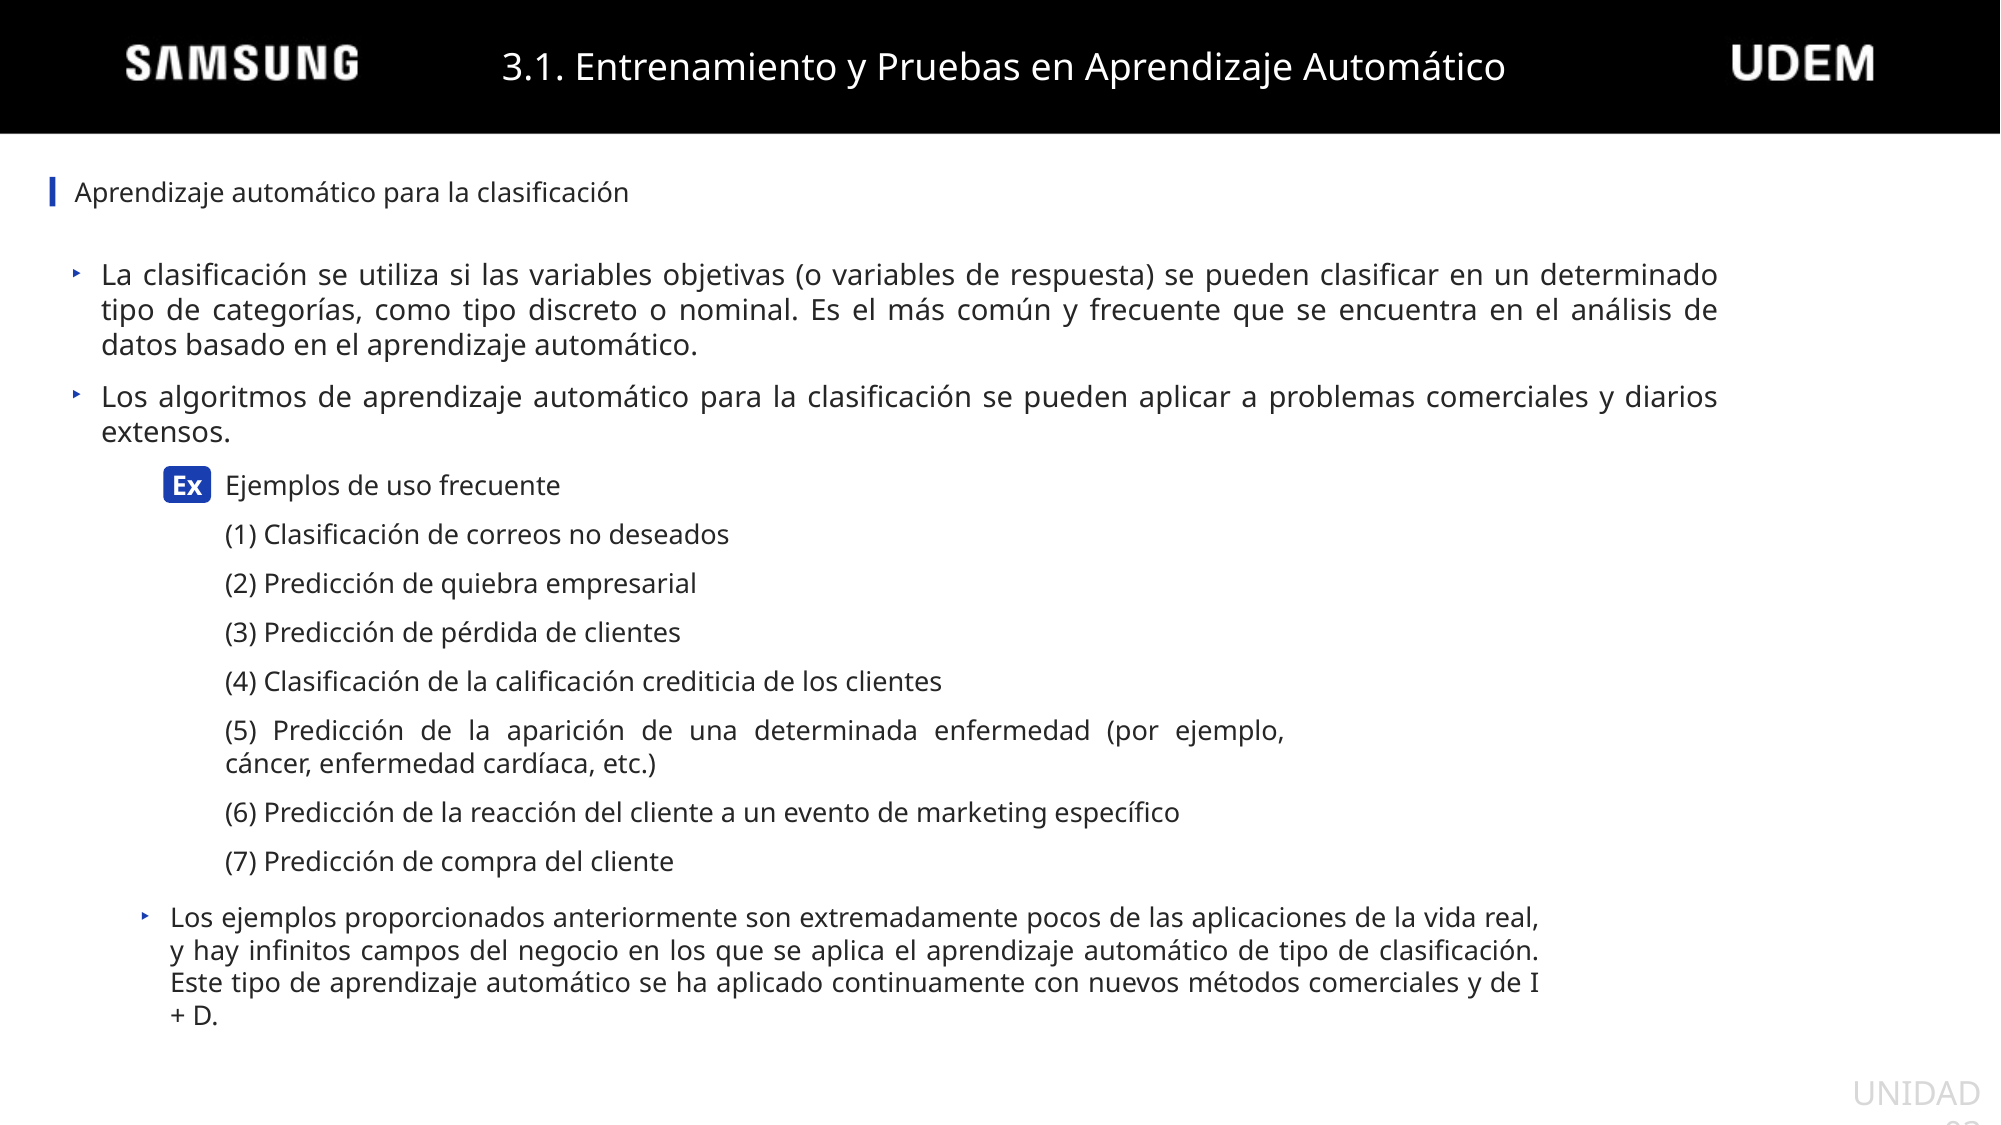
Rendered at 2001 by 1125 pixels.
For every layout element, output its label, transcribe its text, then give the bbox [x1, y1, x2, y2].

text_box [49, 174, 1491, 209]
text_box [163, 455, 1309, 894]
text_box La clasificación se utiliza si las variables objetivas (o variables de respuesta) se pueden clasificar en un determinado tipo de categorías, como tipo discreto o nominal. Es el más común y frecuente que se encuentra en el análisis de datos basado en el aprendizaje automático. Los algoritmos de aprendizaje automático para la clasificación se pueden aplicar a problemas comerciales y diarios extensos. [71, 244, 1744, 460]
picture [0, 0, 2000, 1124]
text_box UNIDAD 03 [1811, 1072, 1982, 1125]
text_box Los ejemplos proporcionados anteriormente son extremadamente pocos de las aplicaciones de la vida real, y hay infinitos campos del negocio en los que se aplica el aprendizaje automático de tipo de clasificación. Este tipo de aprendizaje automático se ha aplicado continuamente con nuevos métodos comerciales y de I + D. [140, 888, 1563, 1043]
text_box 3.1. Entrenamiento y Pruebas en Aprendizaje Automático [501, 43, 1563, 134]
